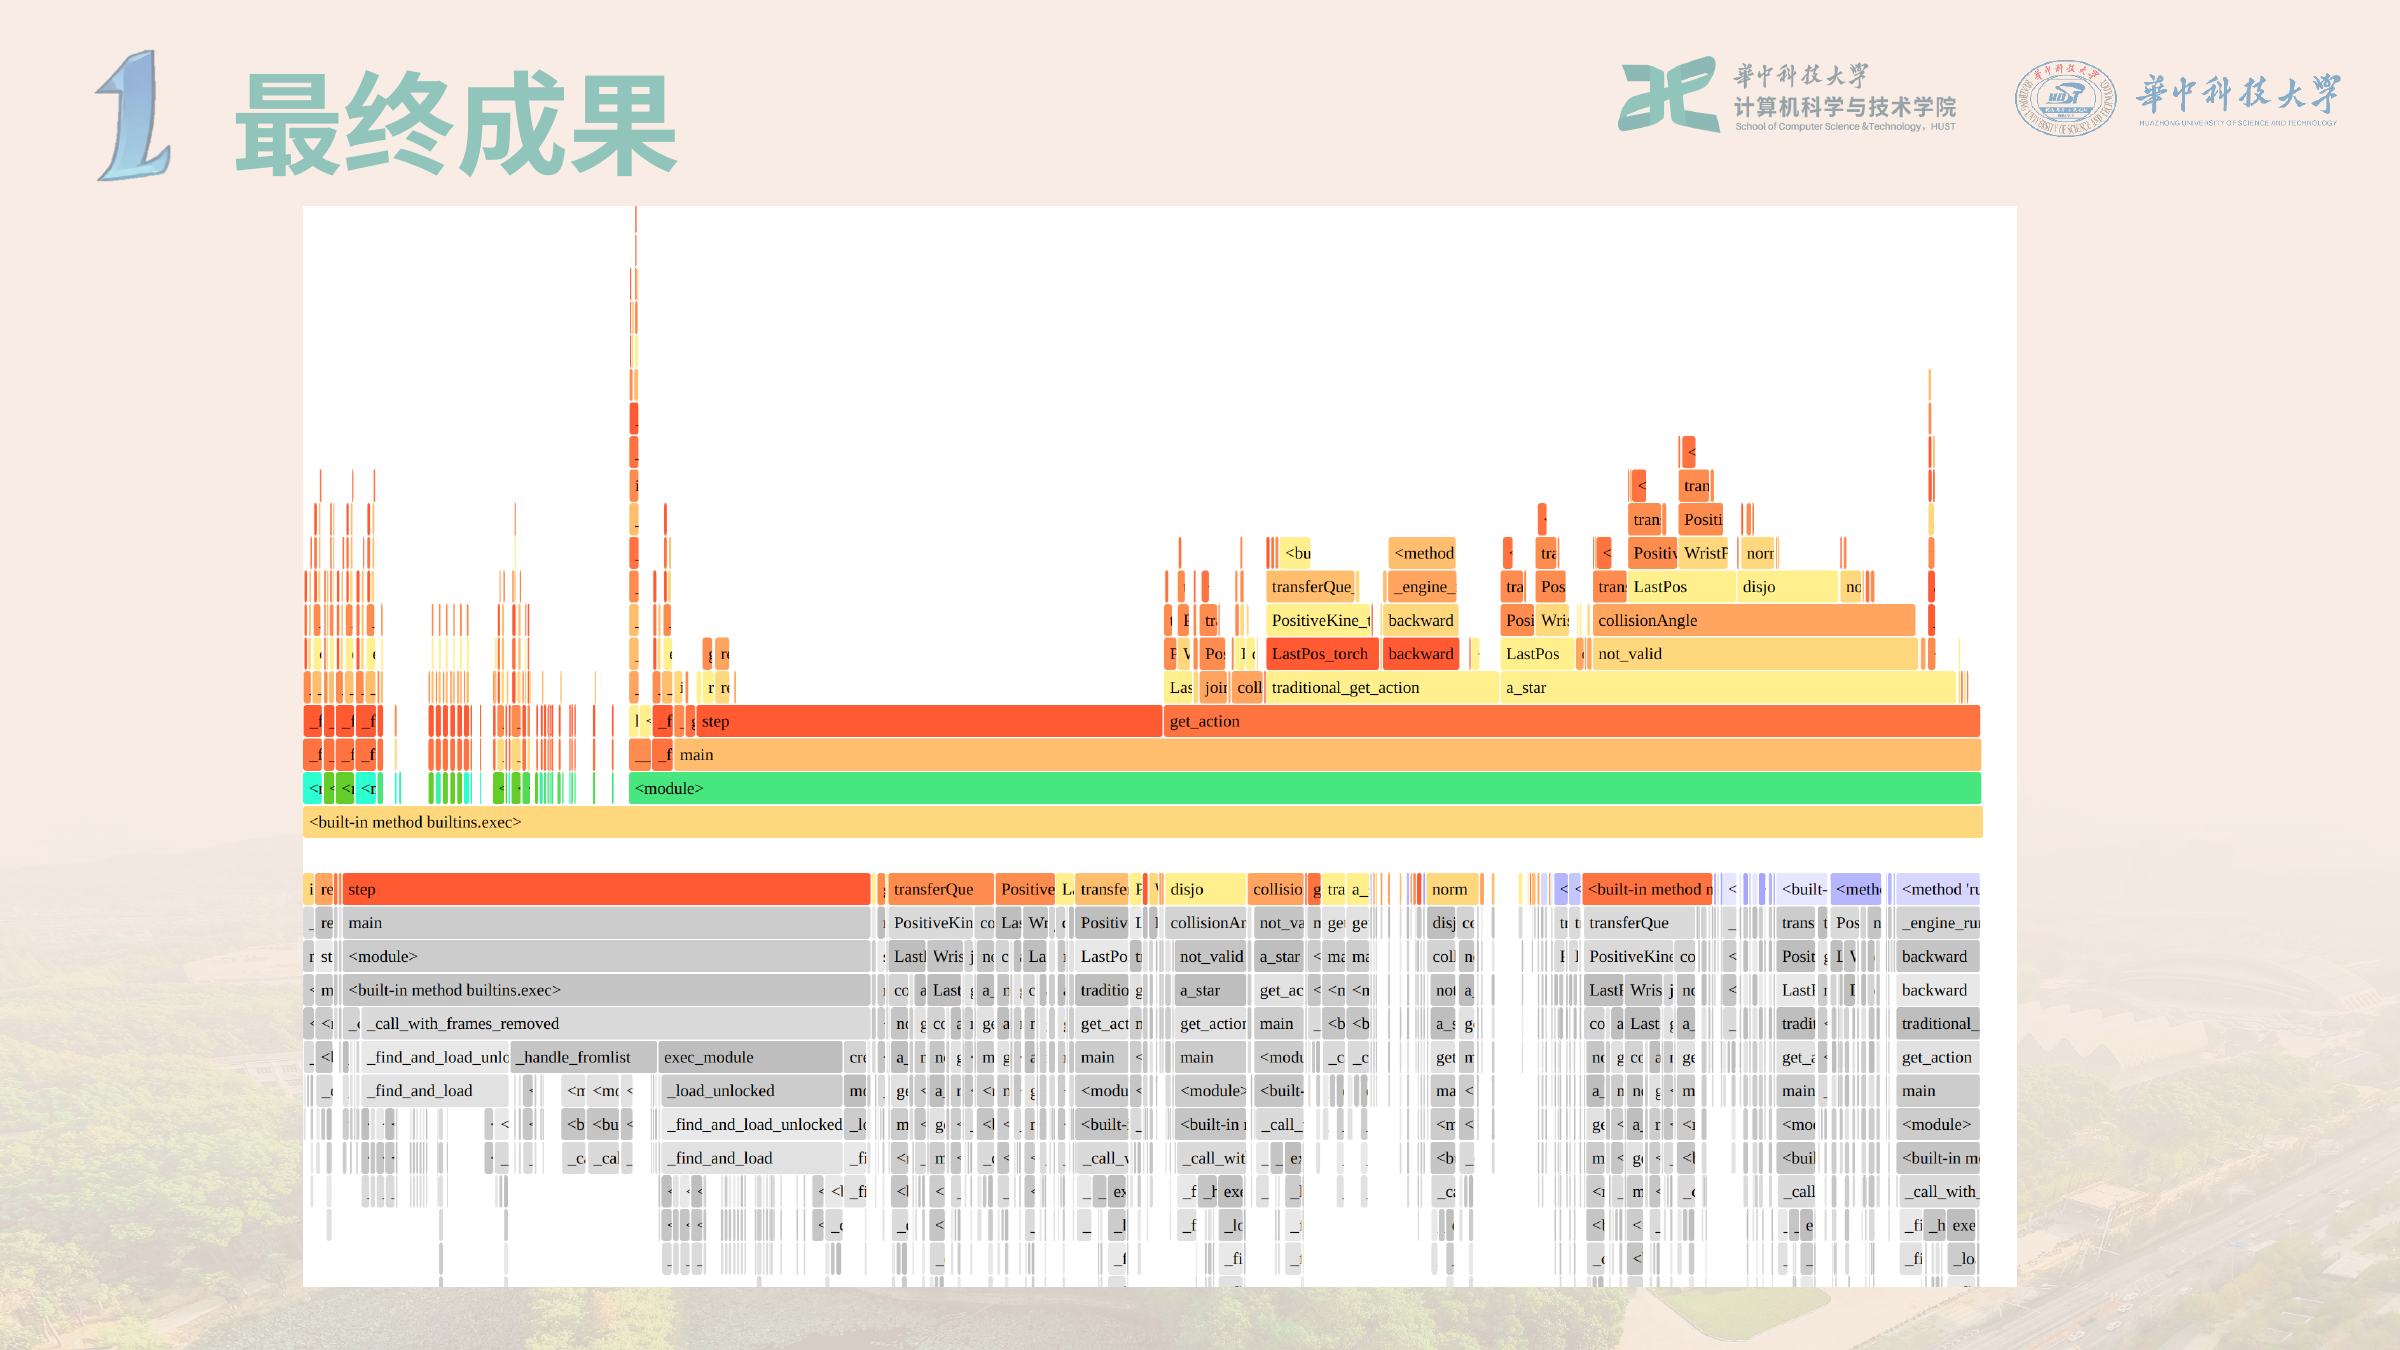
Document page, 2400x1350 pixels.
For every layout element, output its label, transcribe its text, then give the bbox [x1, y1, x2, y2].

picture [303, 206, 2017, 1288]
text_box 最终成果 [216, 46, 697, 197]
